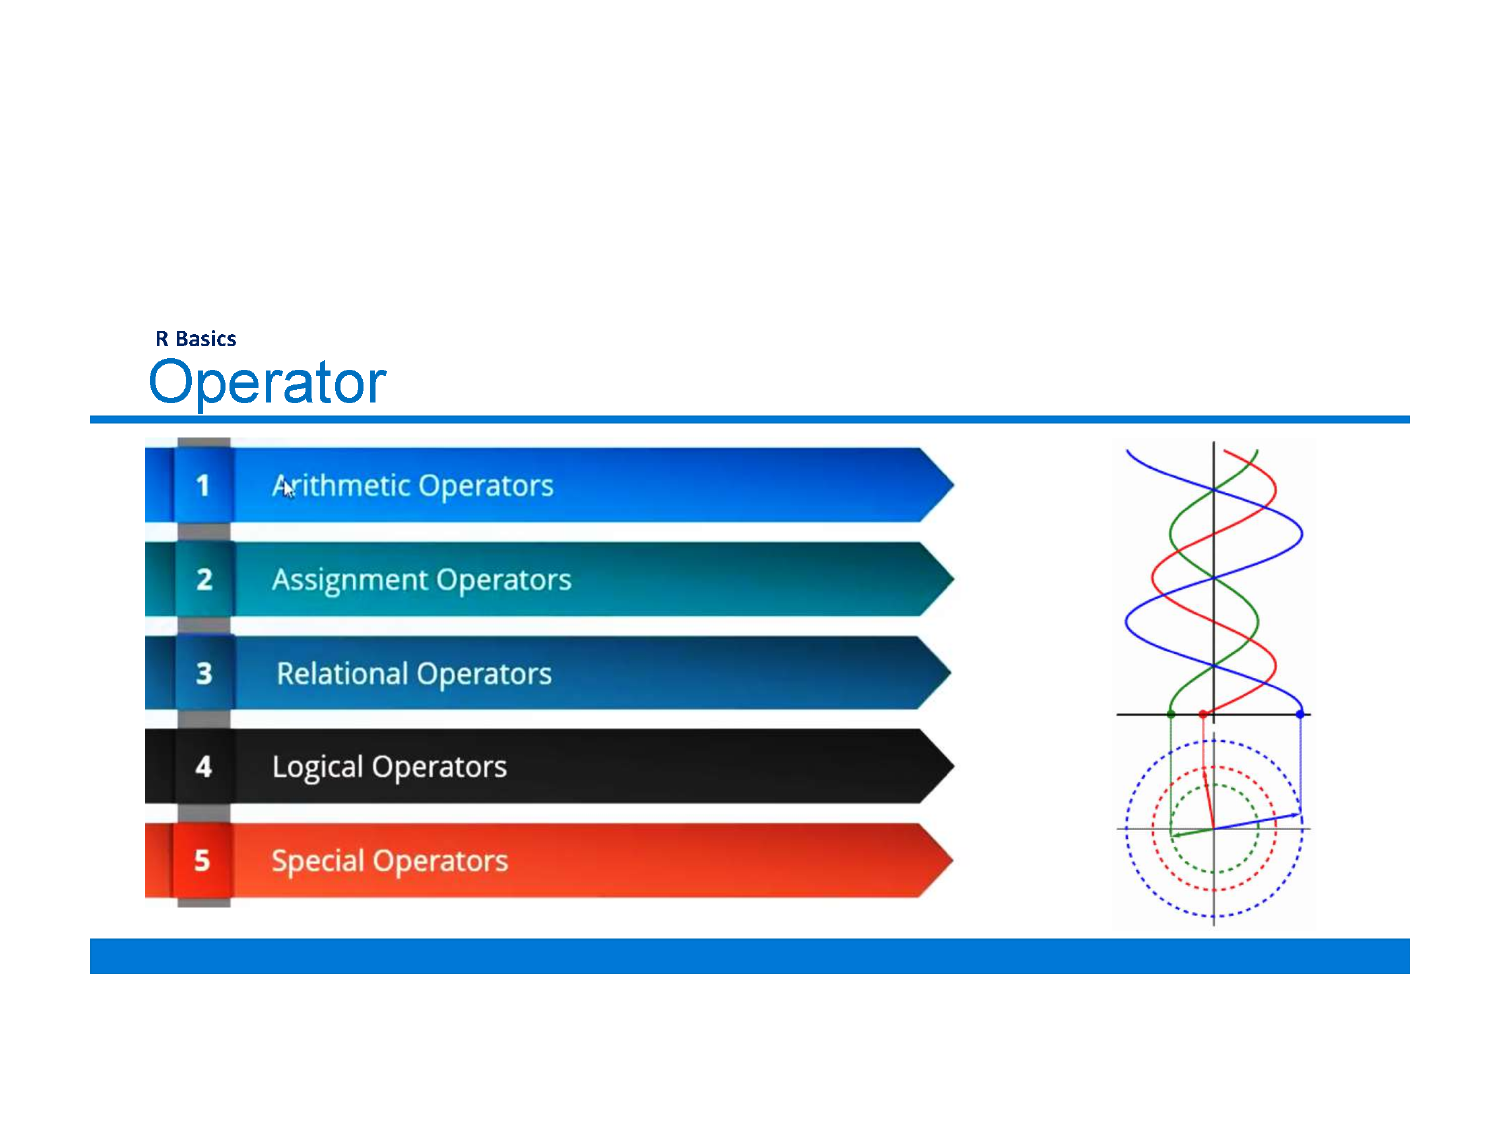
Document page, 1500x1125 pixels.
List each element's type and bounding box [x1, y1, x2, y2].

list [89, 262, 1411, 1006]
